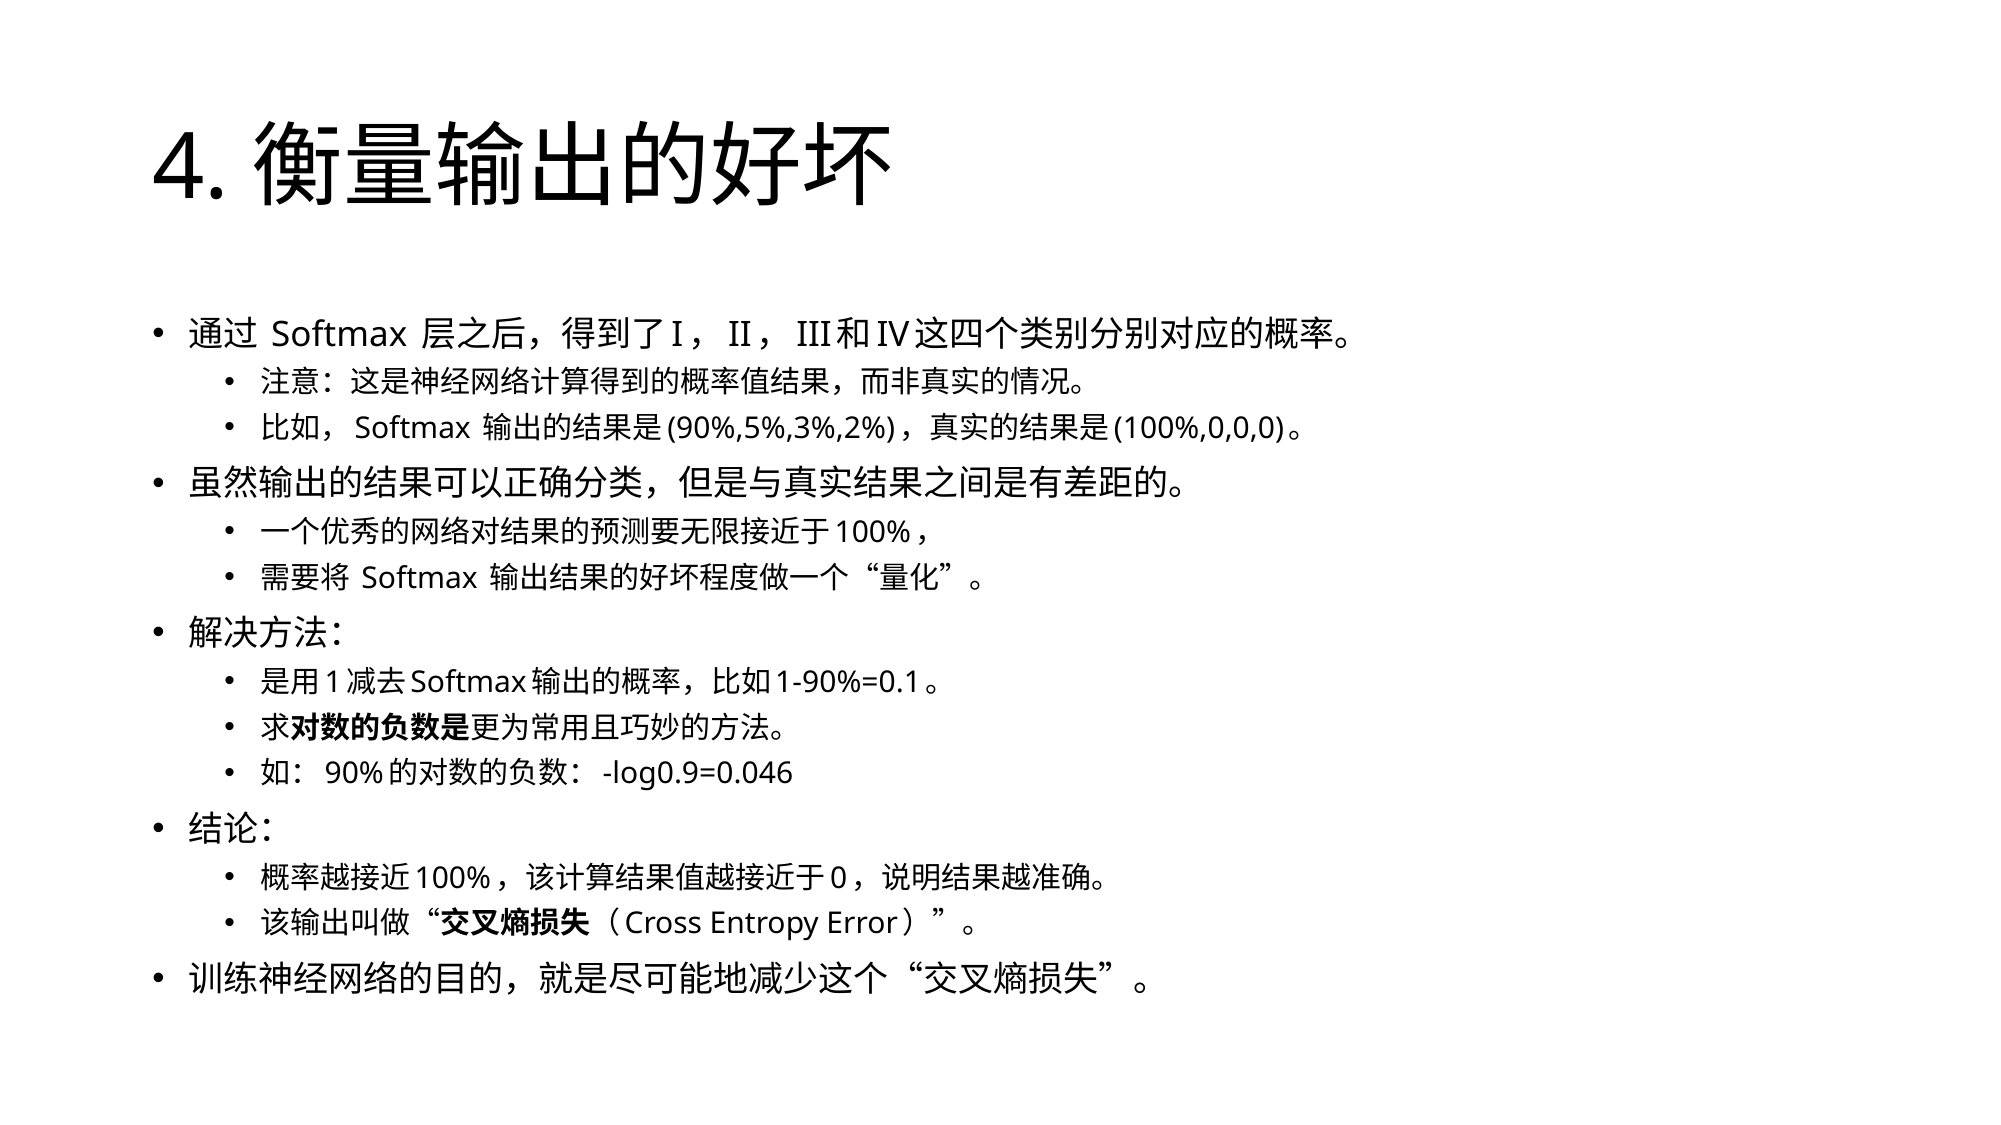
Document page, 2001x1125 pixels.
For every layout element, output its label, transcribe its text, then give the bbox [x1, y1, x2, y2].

list 通过 Softmax 层之后，得到了I，II，III和IV这四个类别分别对应的概率。 注意：这是神经网络计算得到的概率值结果，而非真实的情况。 比如，Softmax 输出的结果是(90%,5%,3%,2%)，真实的结果是(100%,0,0,0)。 虽然输出的结果可以正确分类，但是与真实结果之间是有差距的。 一个优秀的网络对结果的预测要无限接近于100%， 需要将 Softmax 输出结果的好坏程度做一个“量化”。 解决方法： 是用1减去Softmax输出的概率，比如1-90%=0.1。 求对数的负数是更为常用且巧妙的方法。 如：90%的对数的负数：-log0.9=0.046 结论： 概率越接近100%，该计算结果值越接近于0，说明结果越准确。 该输出叫做“交叉熵损失（Cross Entropy Error）”。 训练神经网络的目的，就是尽可能地减少这个“交叉熵损失”。 [137, 299, 1863, 1014]
title 4.衡量输出的好坏 [137, 59, 1863, 278]
